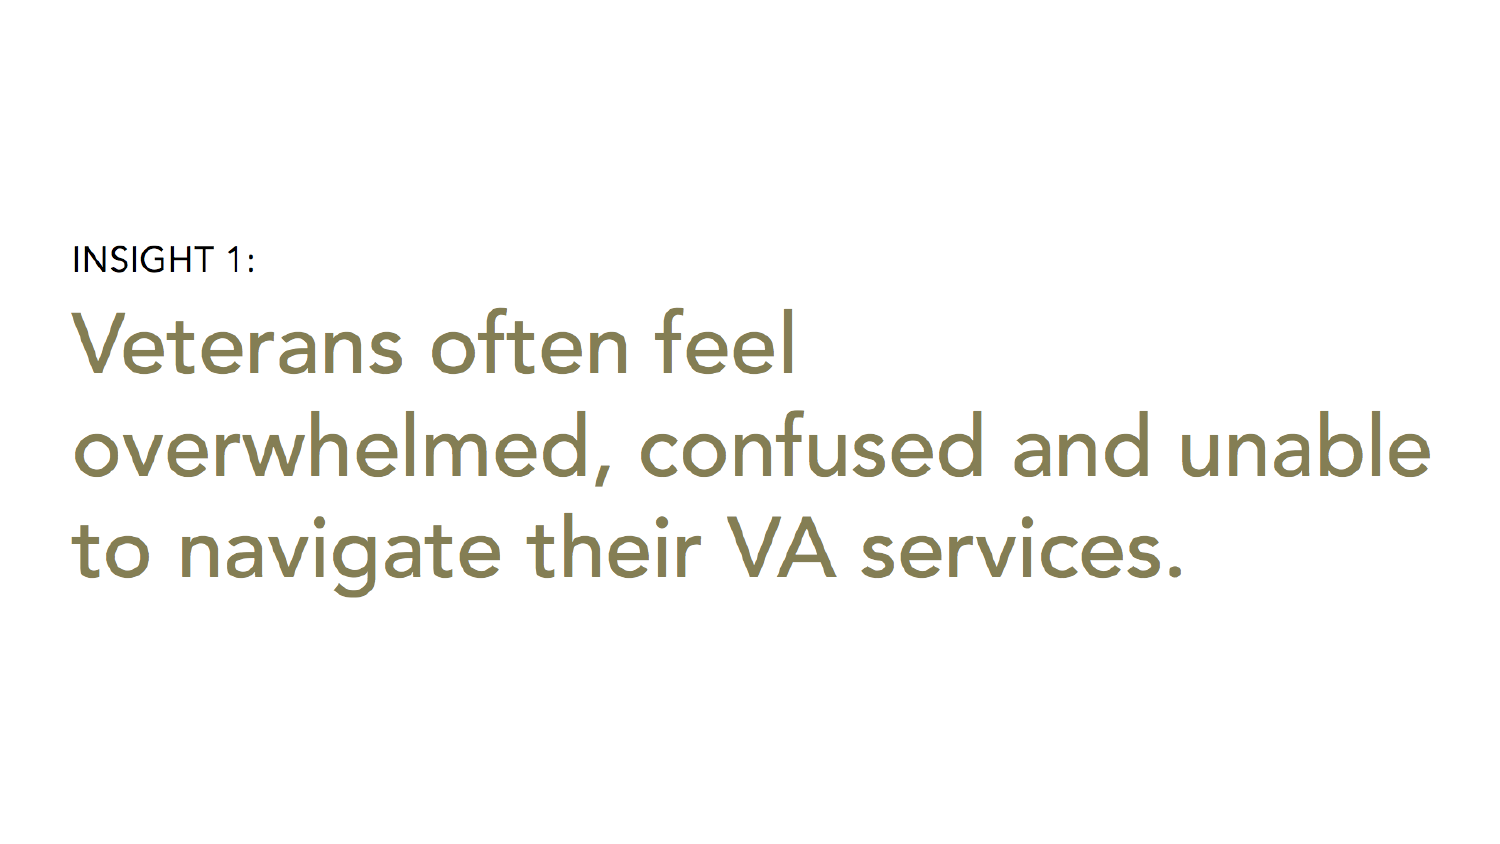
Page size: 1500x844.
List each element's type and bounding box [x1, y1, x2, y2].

picture [0, 178, 1500, 665]
